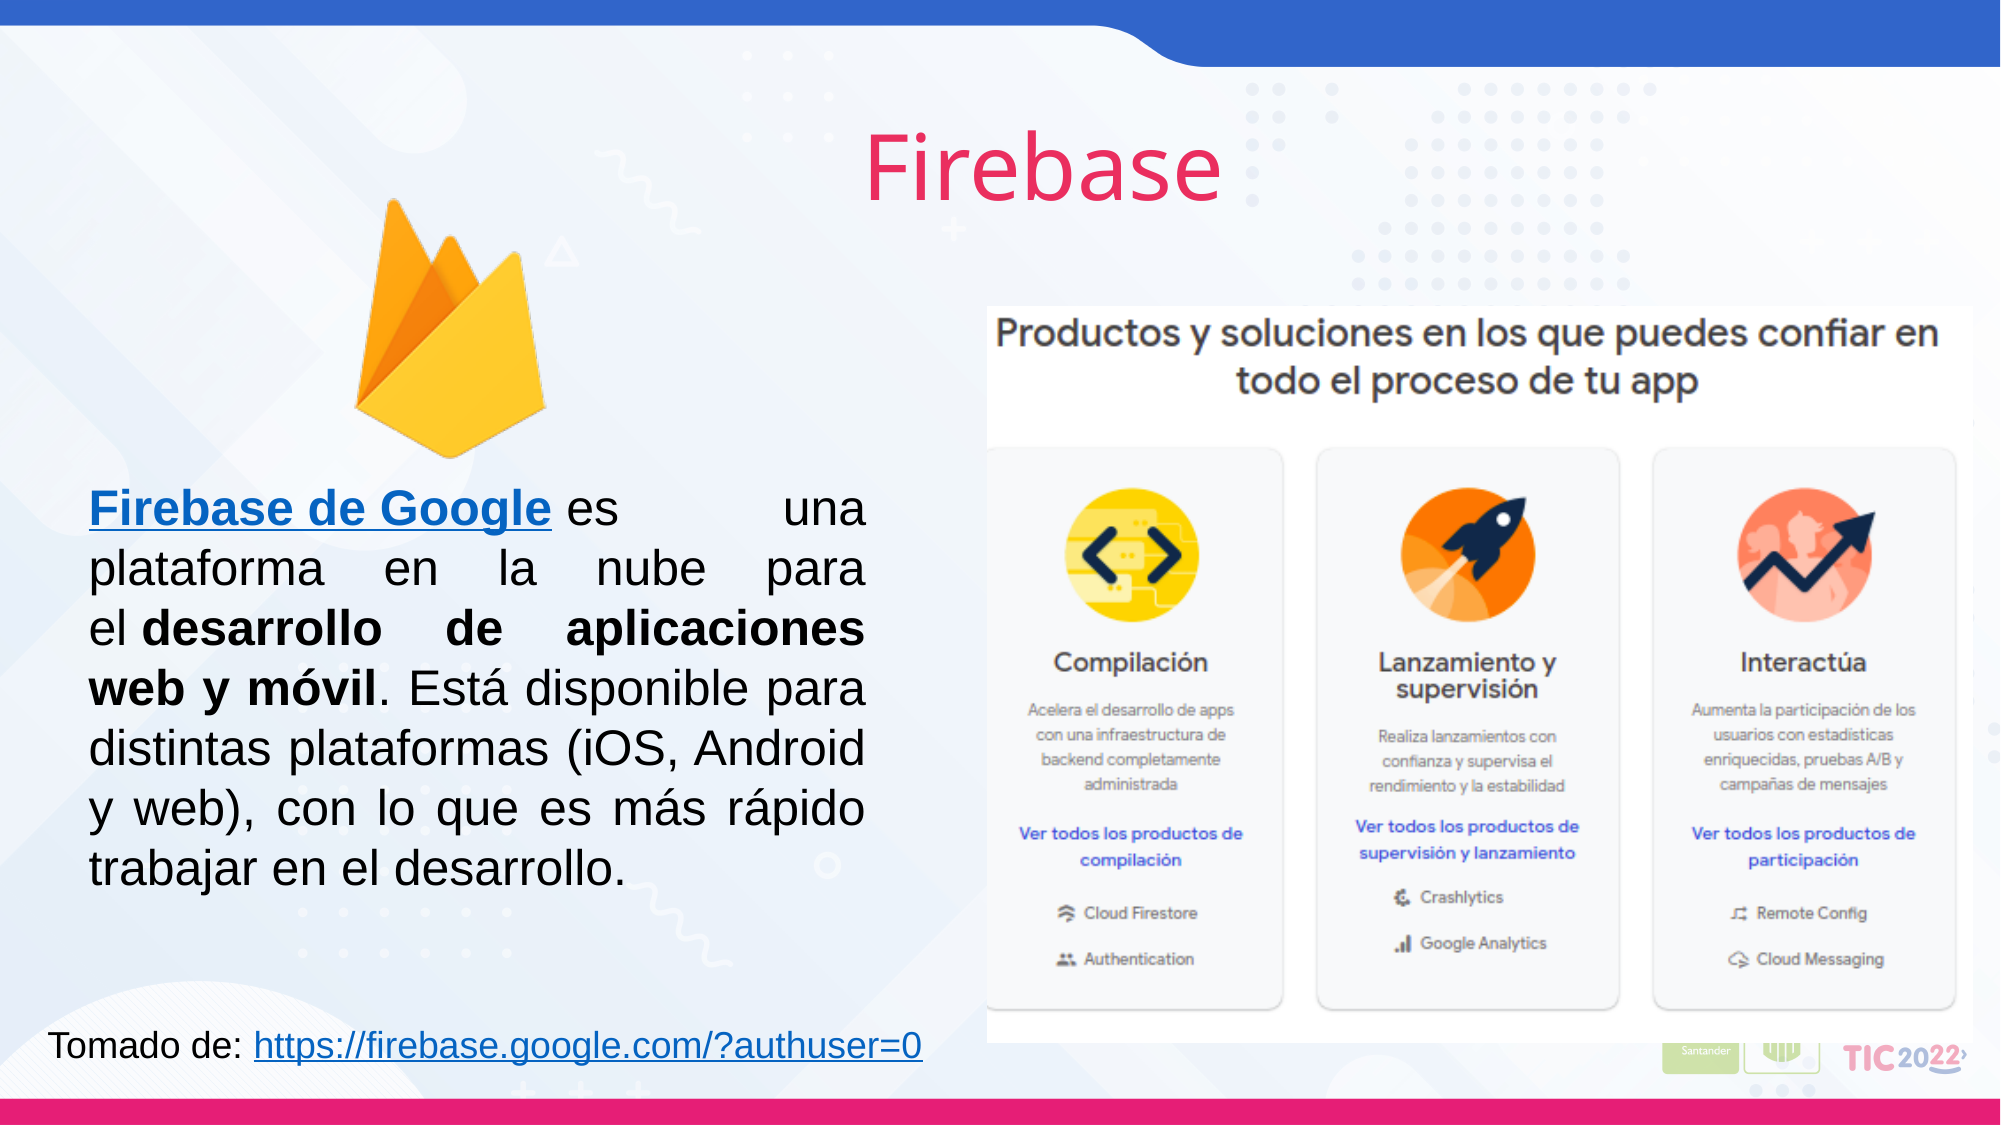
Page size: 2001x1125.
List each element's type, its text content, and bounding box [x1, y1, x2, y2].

text_box Firebase [156, 62, 1931, 280]
text_box Tomado de: https://firebase.google.com/?authuser=0 [32, 1013, 1400, 1074]
text_box Firebase de Google es una plataforma en la nube para el desarrollo de aplicaciones web y móvil. Está disponible para distintas plataformas (iOS, Android y web), con lo que es más rápido trabajar en el desarrollo. [73, 468, 882, 964]
picture [0, 0, 2001, 1125]
